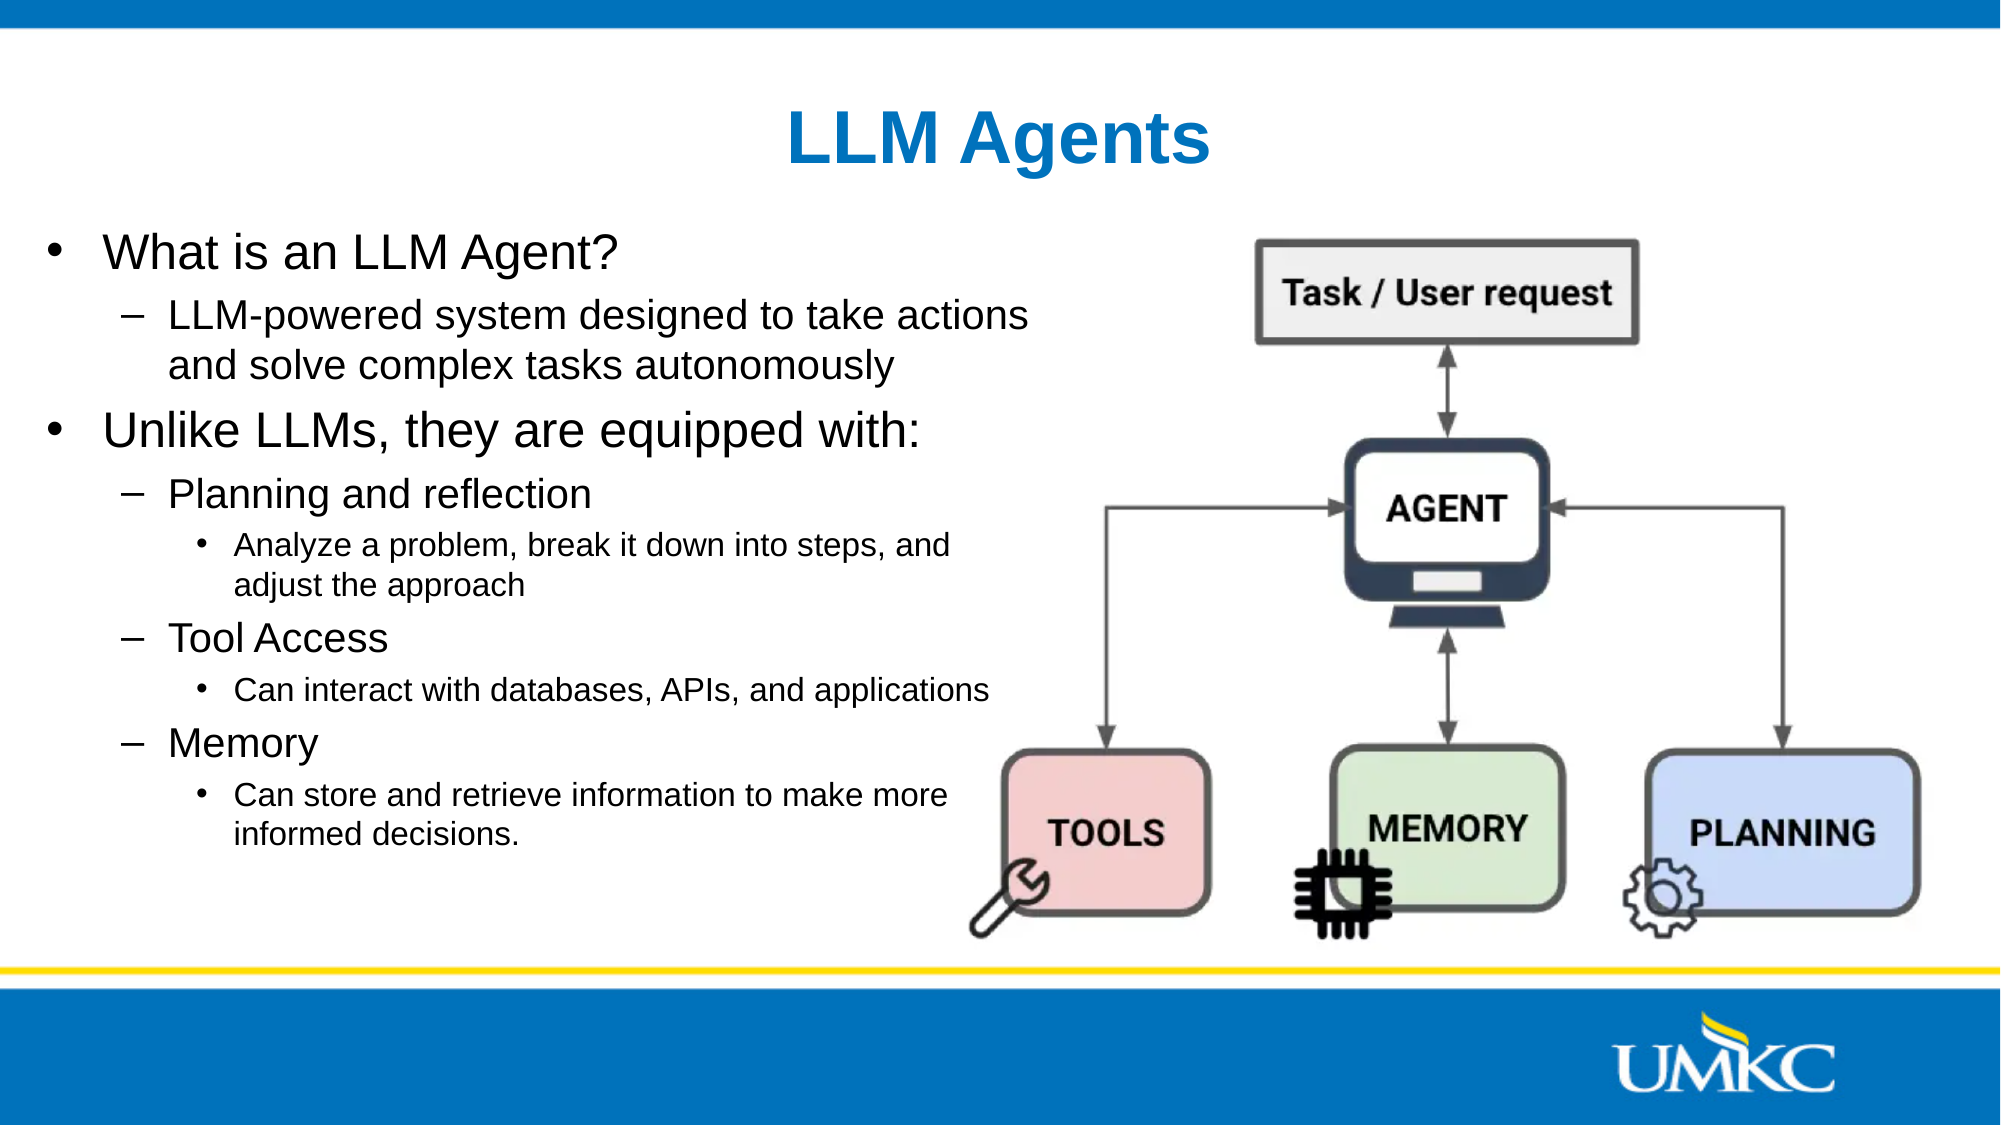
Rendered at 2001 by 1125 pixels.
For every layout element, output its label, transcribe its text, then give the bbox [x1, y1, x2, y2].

picture [0, 0, 2001, 1125]
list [944, 211, 1945, 950]
title LLM Agents [99, 45, 1900, 212]
text_box What is an LLM Agent? LLM-powered system designed to take actions and solve complex tasks autonomously Unlike LLMs, they are equipped with: Planning and reflection Analyze a problem, break it down into steps, and adjust the approach Tool Access Can interact with databases, APIs, and applications Memory Can store and retrieve information to make more informed decisions. [31, 212, 941, 955]
